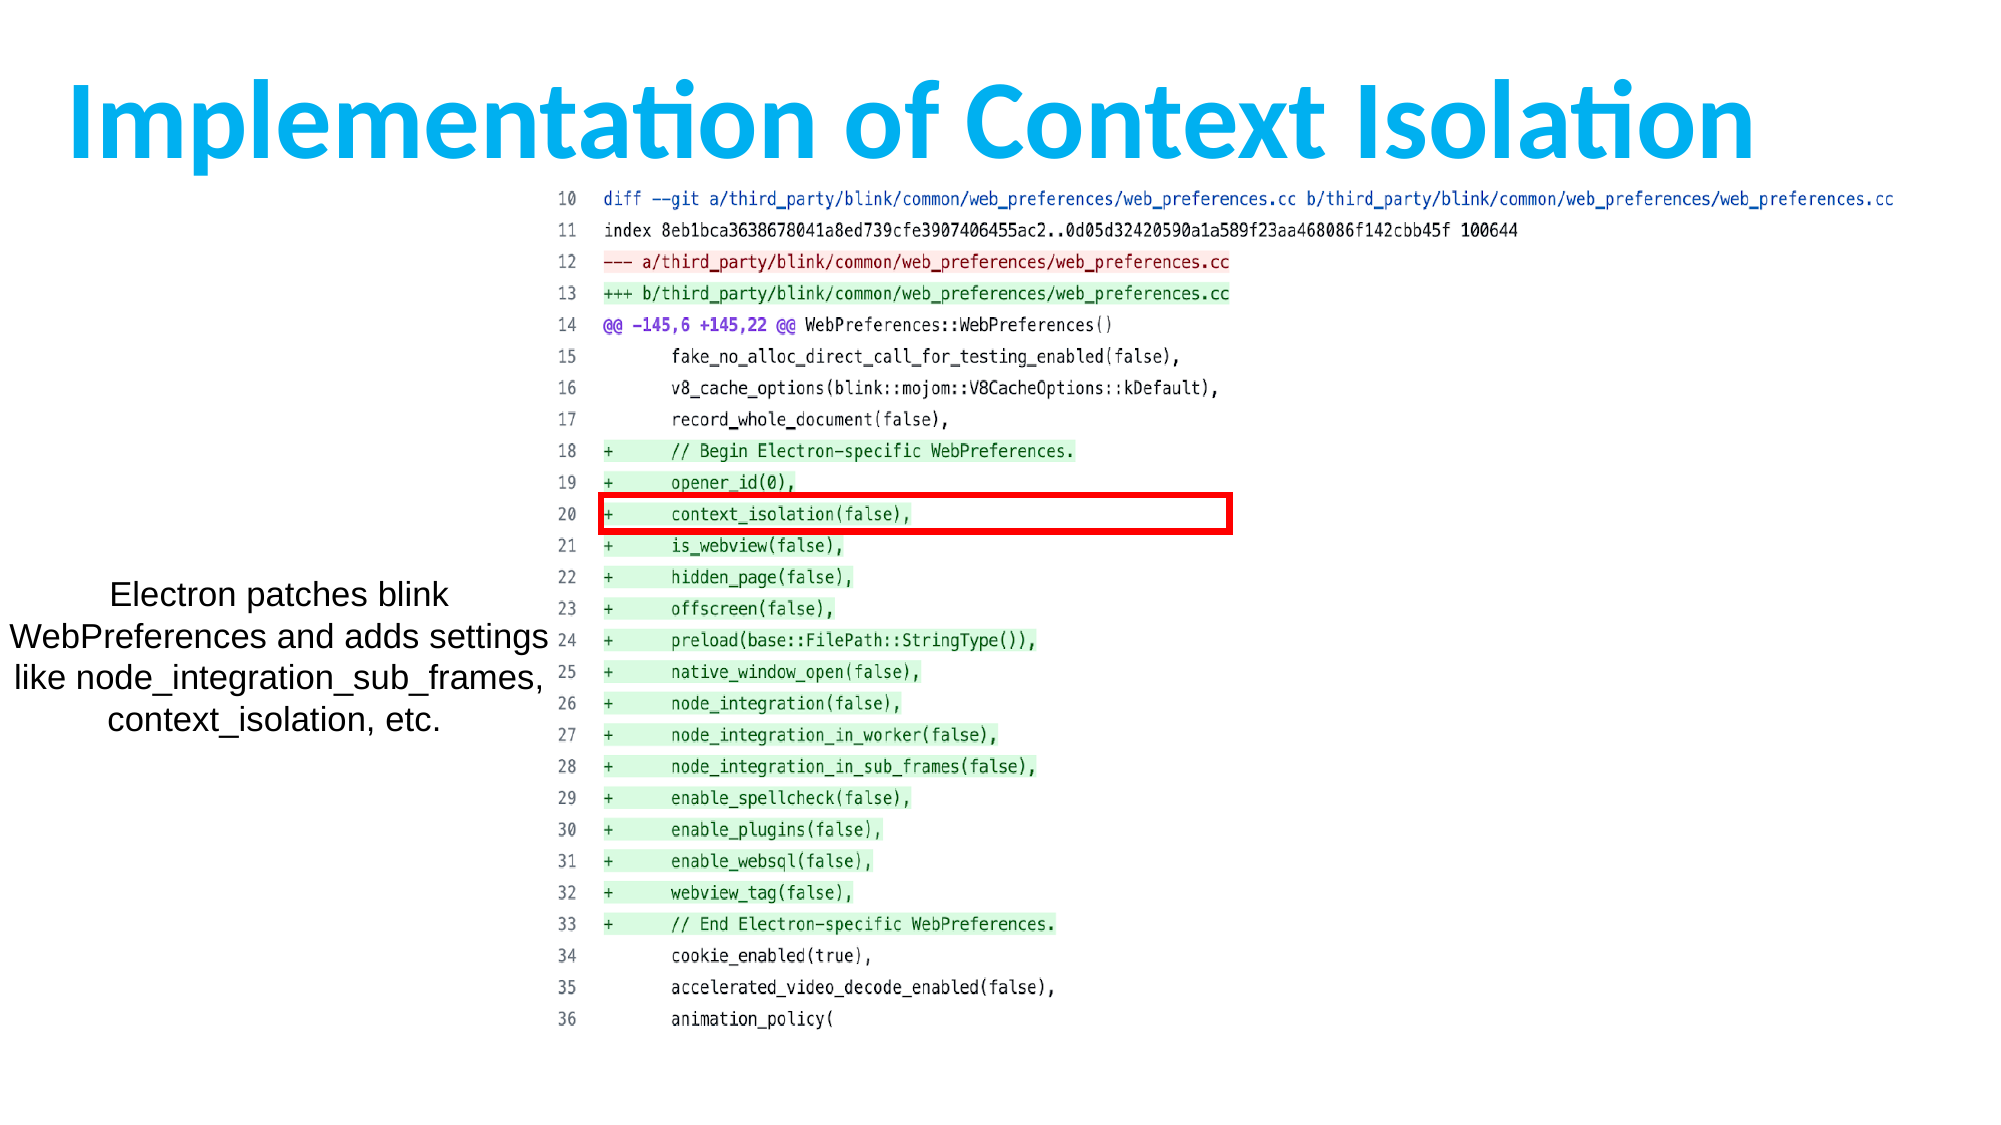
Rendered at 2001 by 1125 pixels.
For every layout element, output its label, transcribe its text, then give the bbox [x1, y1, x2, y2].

text_box Implementation of Context Isolation [51, 71, 1887, 190]
picture [535, 177, 1979, 1041]
text_box Electron patches blink WebPreferences and adds settings like node_integration_sub_frames, context_isolation, etc. [0, 564, 535, 745]
